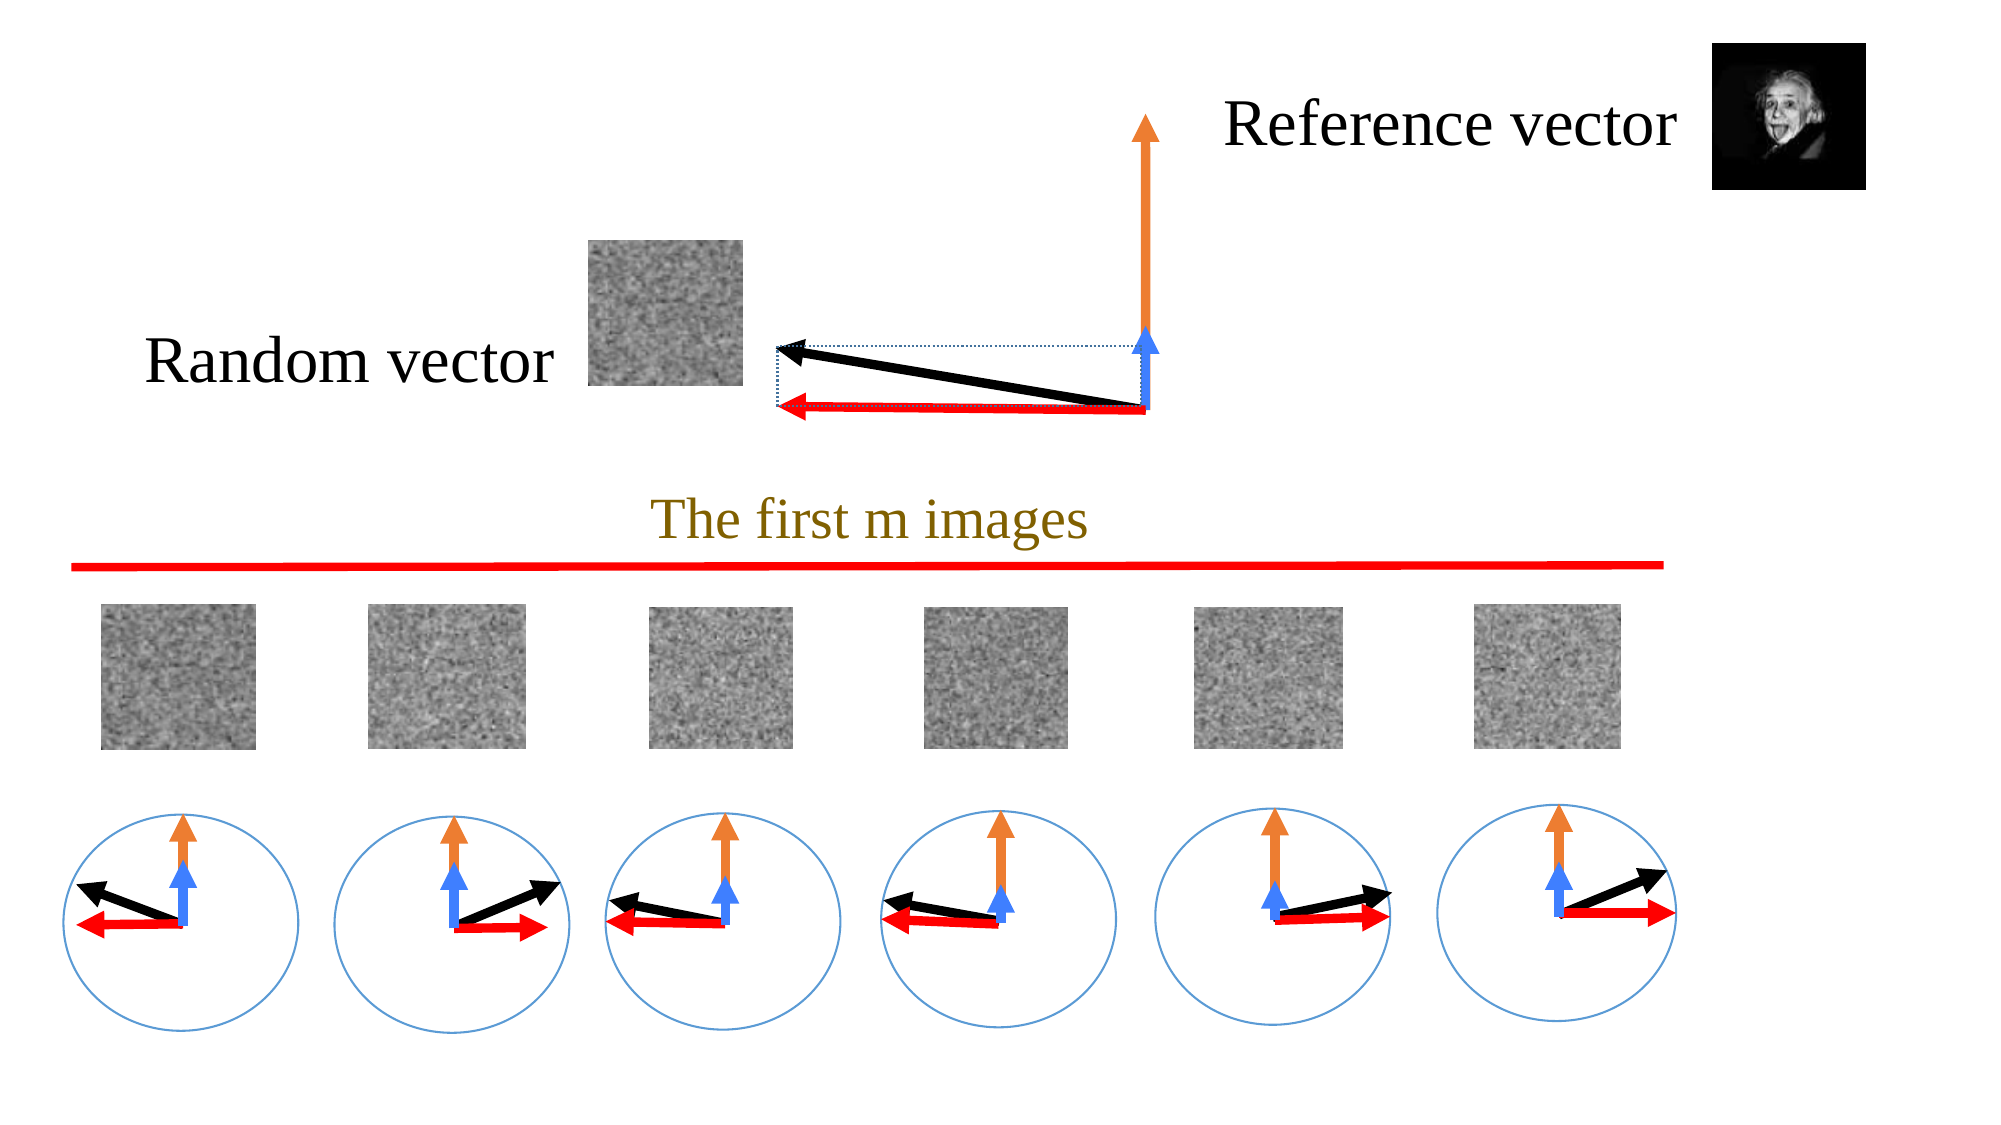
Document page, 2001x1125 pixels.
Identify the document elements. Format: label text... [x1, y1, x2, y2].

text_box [605, 812, 841, 1030]
picture [1474, 604, 1621, 749]
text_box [1437, 803, 1677, 1021]
picture [1194, 607, 1343, 749]
picture [368, 604, 526, 749]
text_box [881, 809, 1116, 1028]
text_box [334, 815, 570, 1033]
picture [924, 607, 1068, 749]
text_box The first m images [503, 472, 1236, 558]
picture [649, 607, 793, 749]
picture [588, 240, 743, 386]
text_box Reference vector [1208, 71, 1694, 167]
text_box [777, 406, 1146, 411]
text_box Random vector [0, 308, 579, 404]
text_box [1155, 807, 1393, 1025]
picture [101, 604, 256, 750]
picture [1712, 43, 1866, 190]
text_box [63, 813, 299, 1031]
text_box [775, 348, 1145, 411]
